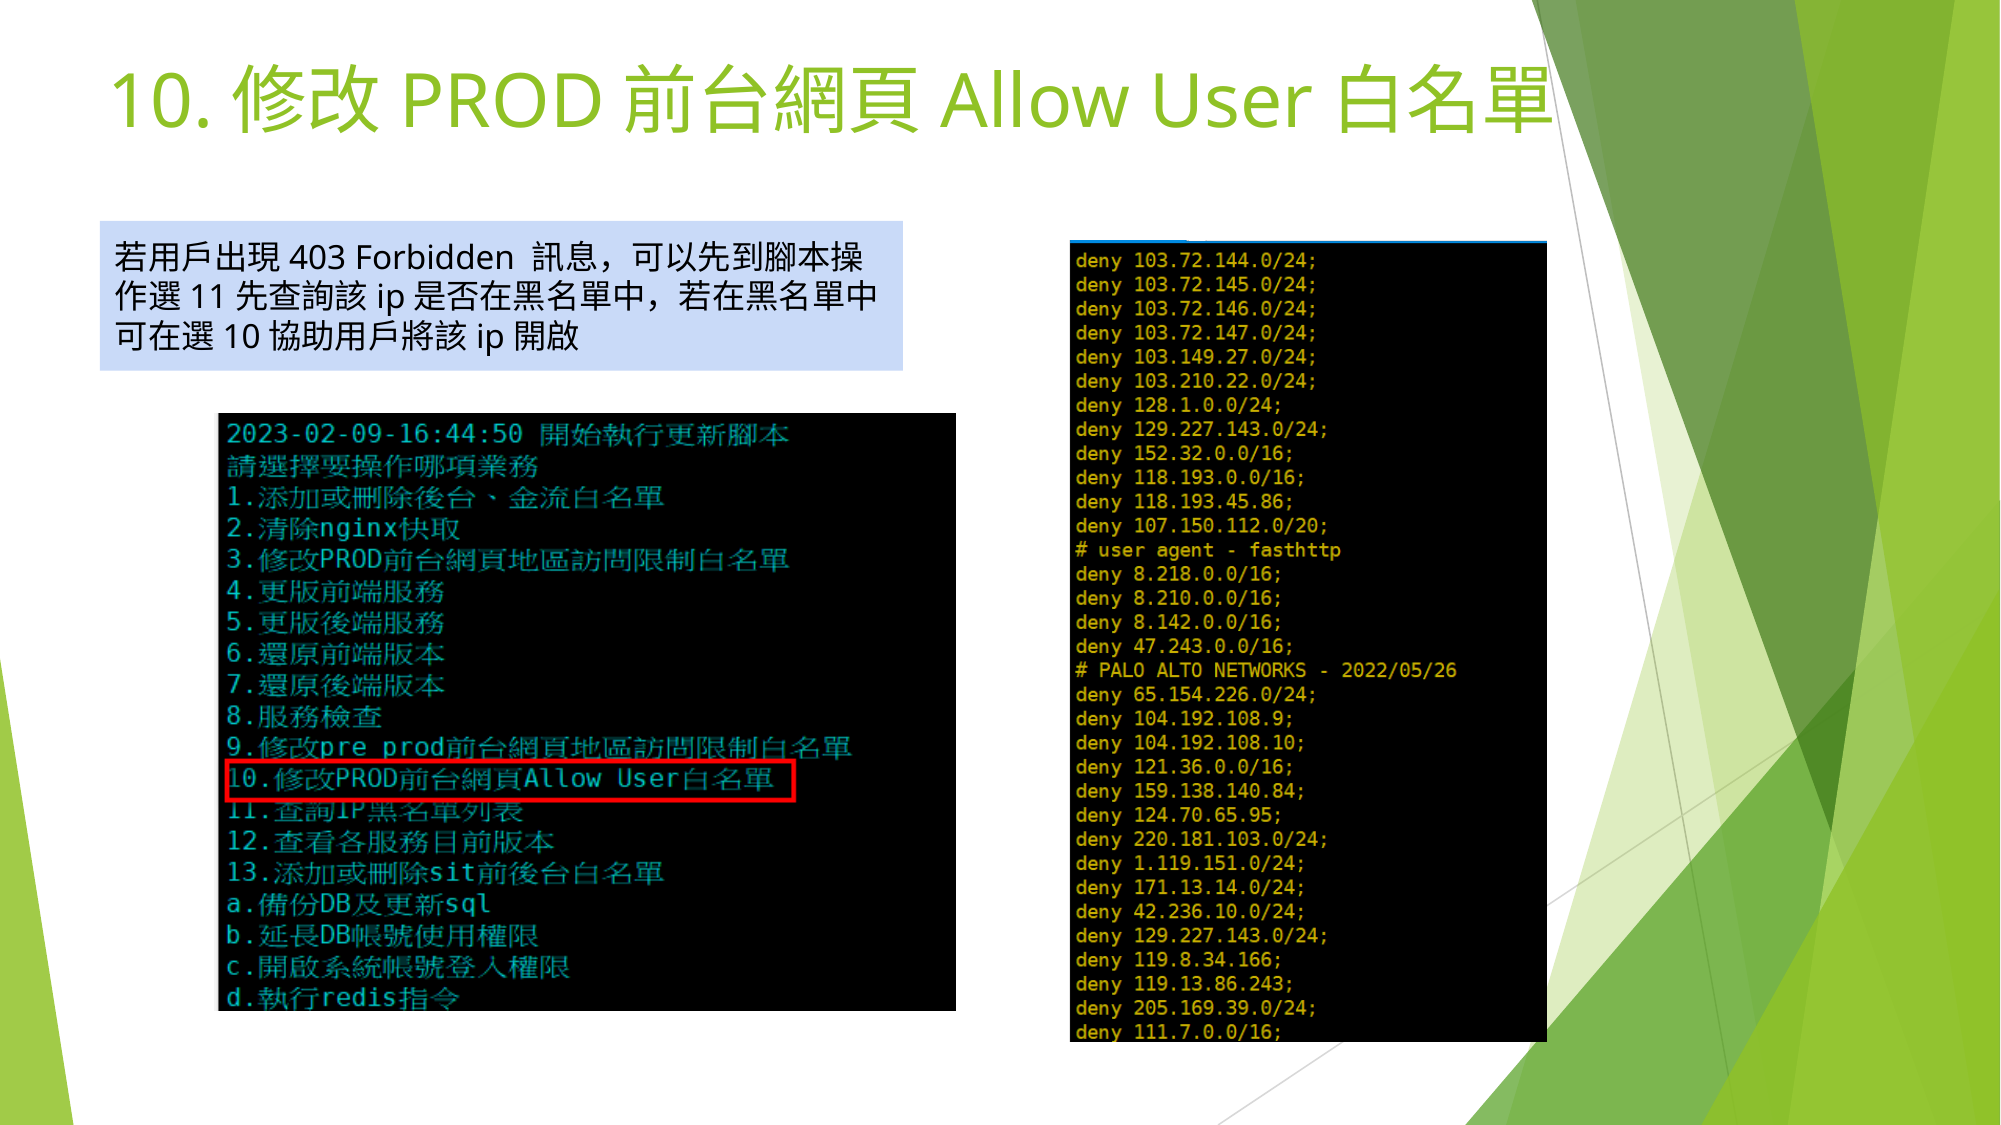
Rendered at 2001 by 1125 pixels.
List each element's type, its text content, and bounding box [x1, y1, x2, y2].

title 10.修改PROD前台網頁Allow User白名單 [99, 45, 1900, 263]
text_box 若用戶出現403 Forbidden 訊息，可以先到腳本操作選11先查詢該ip是否在黑名單中，若在黑名單中可在選10協助用戶將該ip開啟 [99, 220, 903, 371]
picture [214, 413, 956, 1012]
picture [1069, 240, 1547, 1043]
